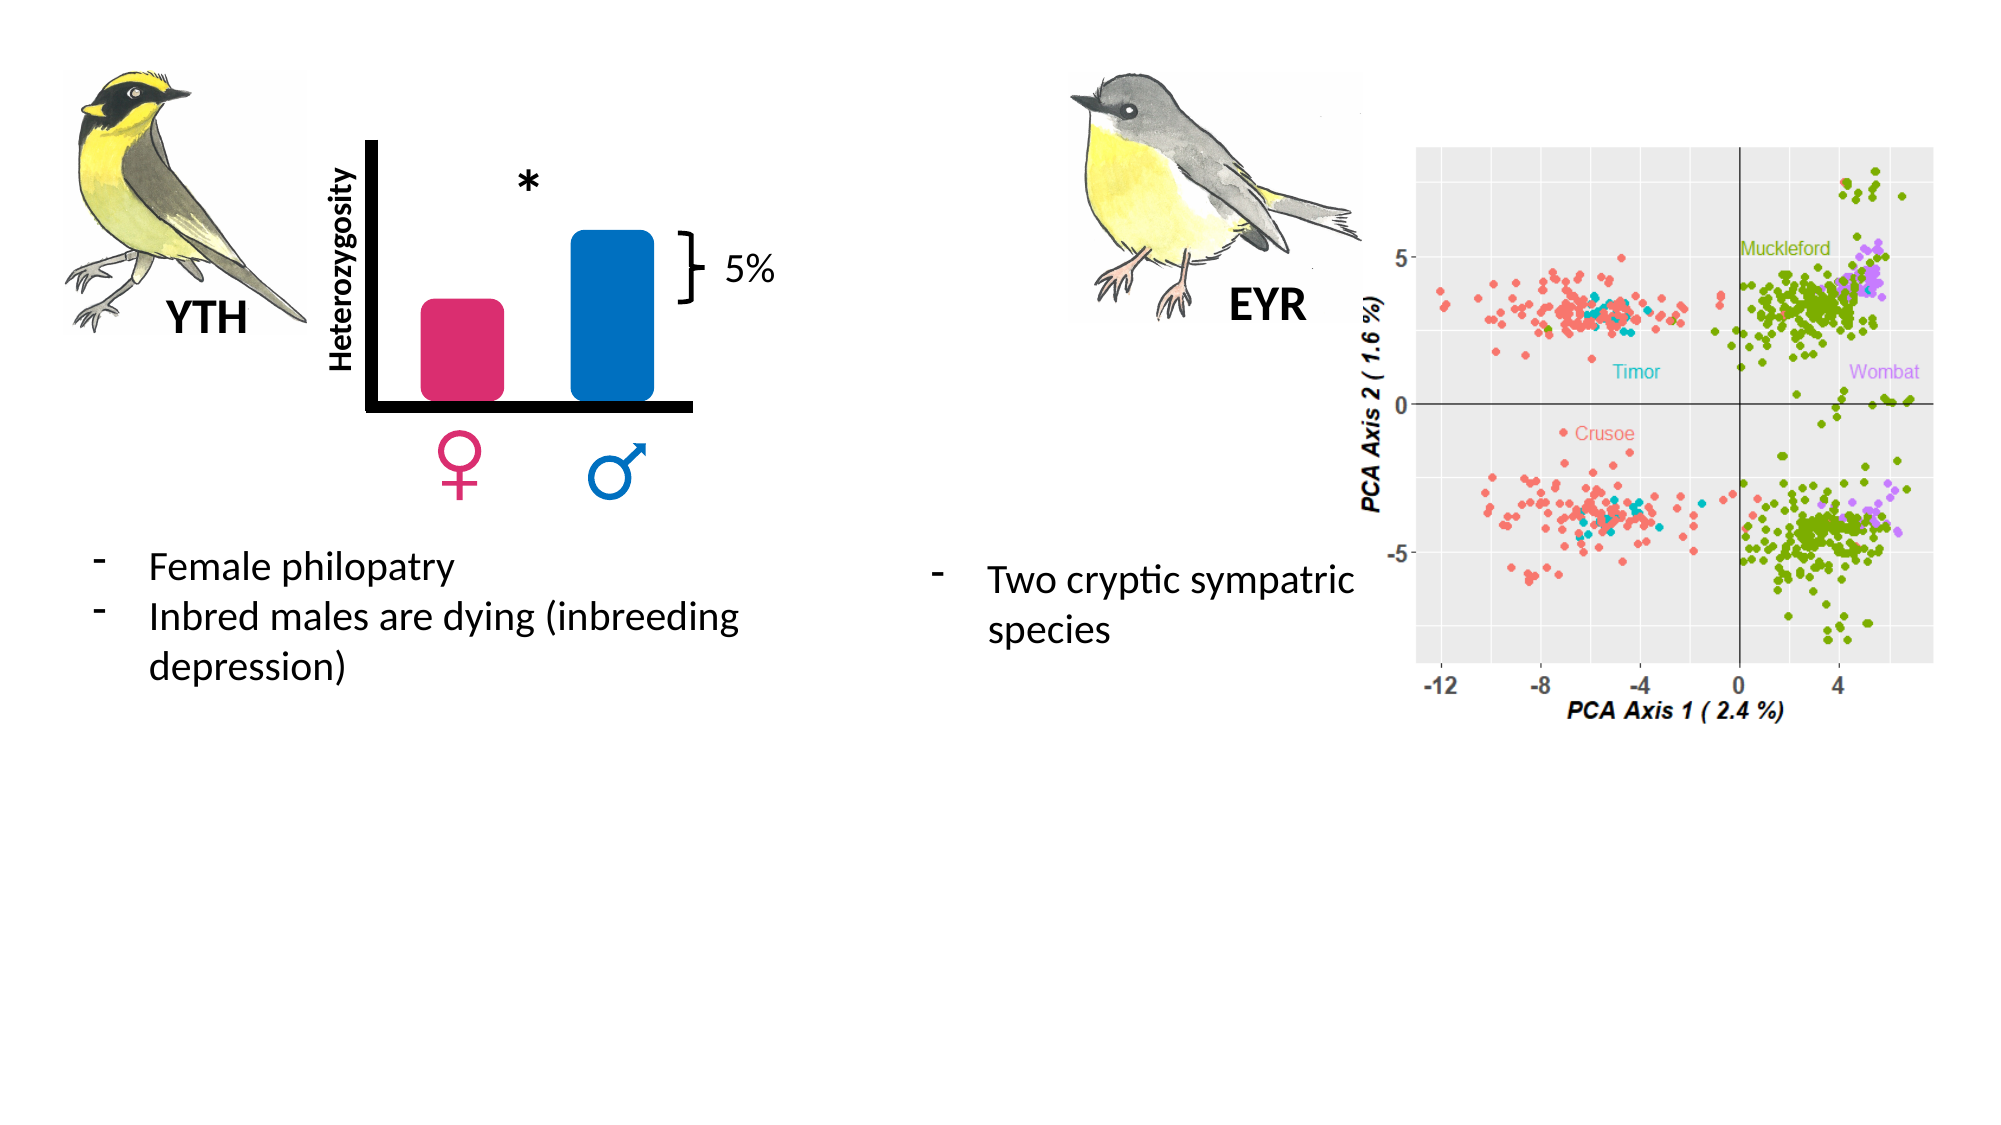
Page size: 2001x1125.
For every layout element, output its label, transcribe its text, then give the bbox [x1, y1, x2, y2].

picture [1351, 139, 1943, 732]
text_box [1068, 72, 1363, 350]
text_box Female philopatry Inbred males are dying (inbreeding depression) [77, 531, 836, 697]
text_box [310, 139, 803, 501]
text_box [63, 70, 307, 364]
text_box Two cryptic sympatric species [916, 544, 1351, 659]
